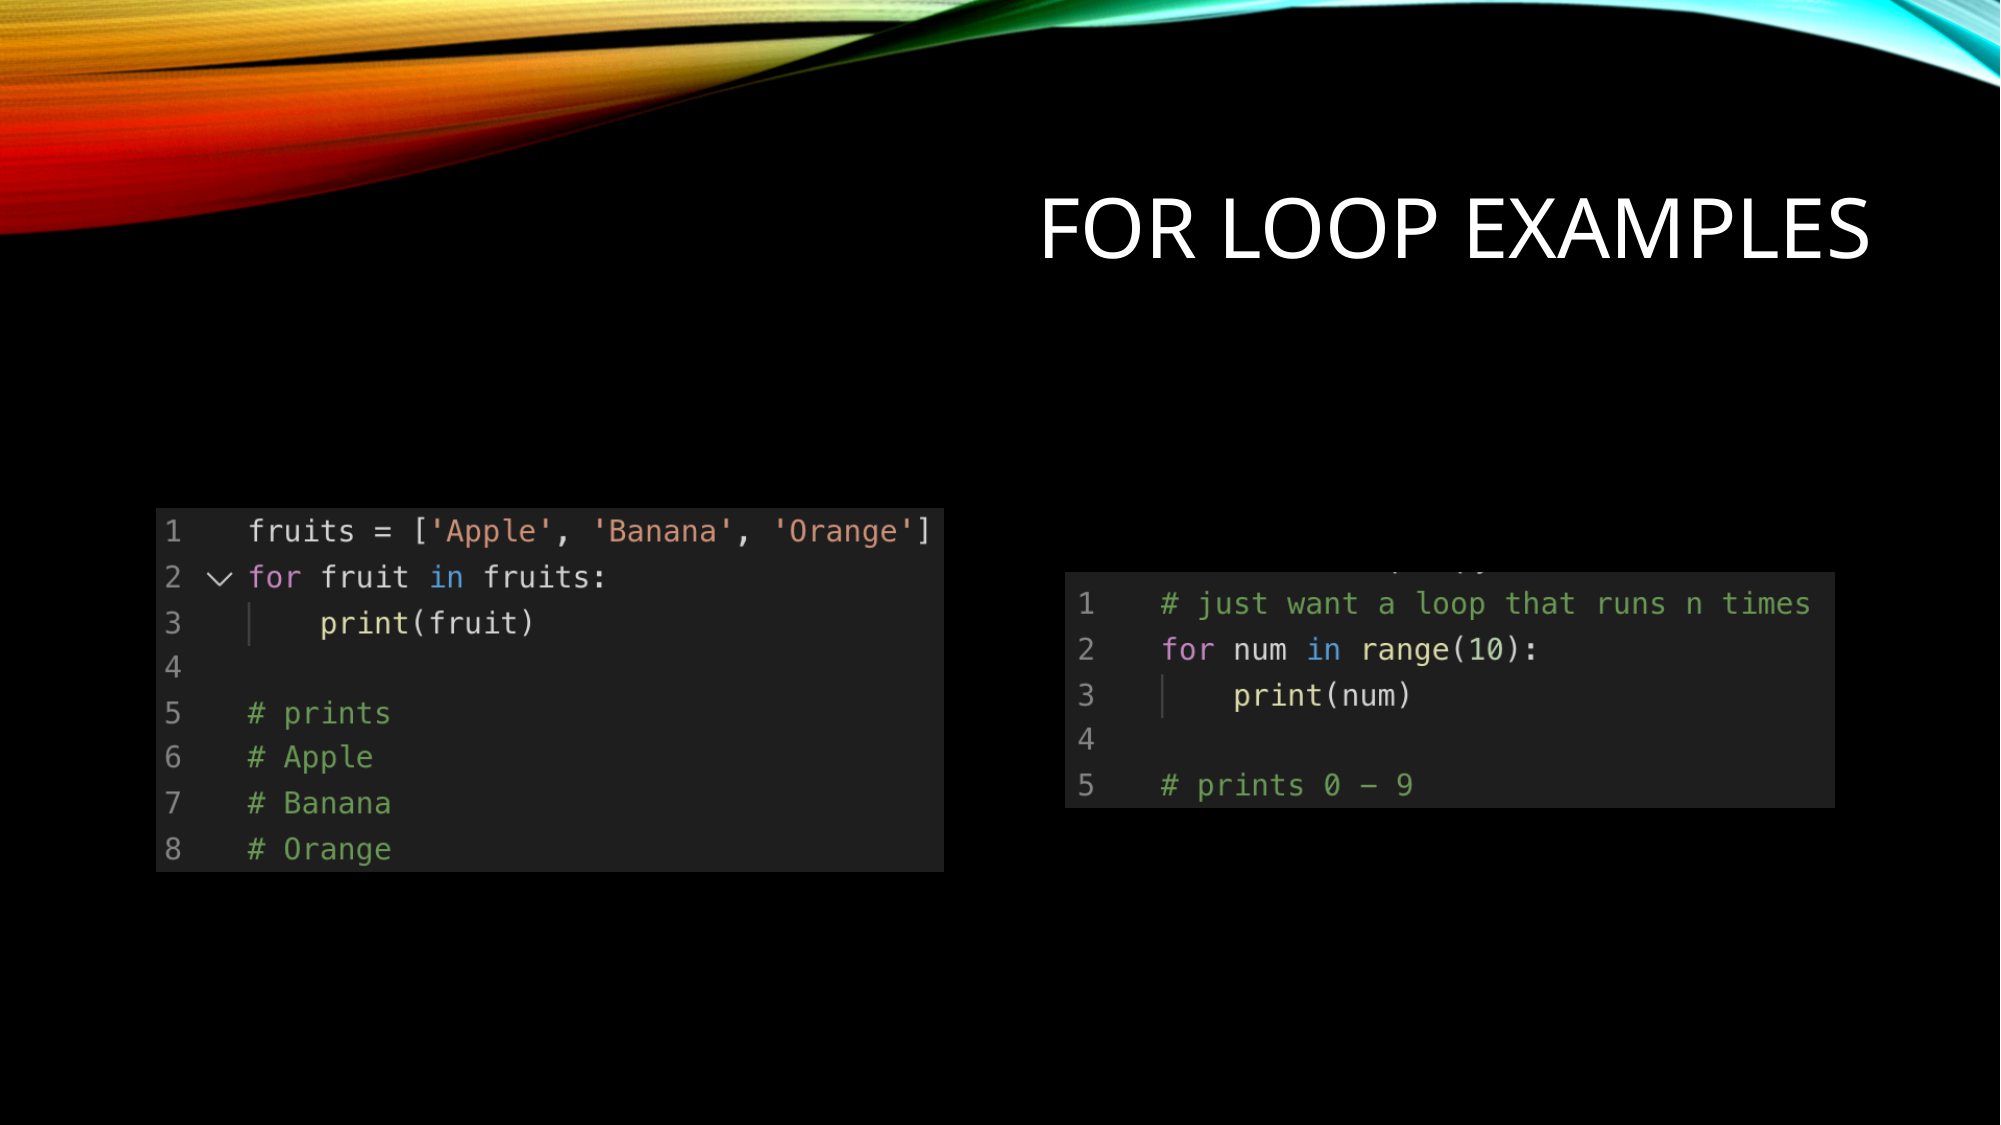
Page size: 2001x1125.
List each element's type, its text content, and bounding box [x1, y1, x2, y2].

title For loop examples [474, 125, 1888, 338]
picture [155, 508, 944, 872]
picture [1065, 572, 1835, 808]
picture [0, 0, 2000, 237]
